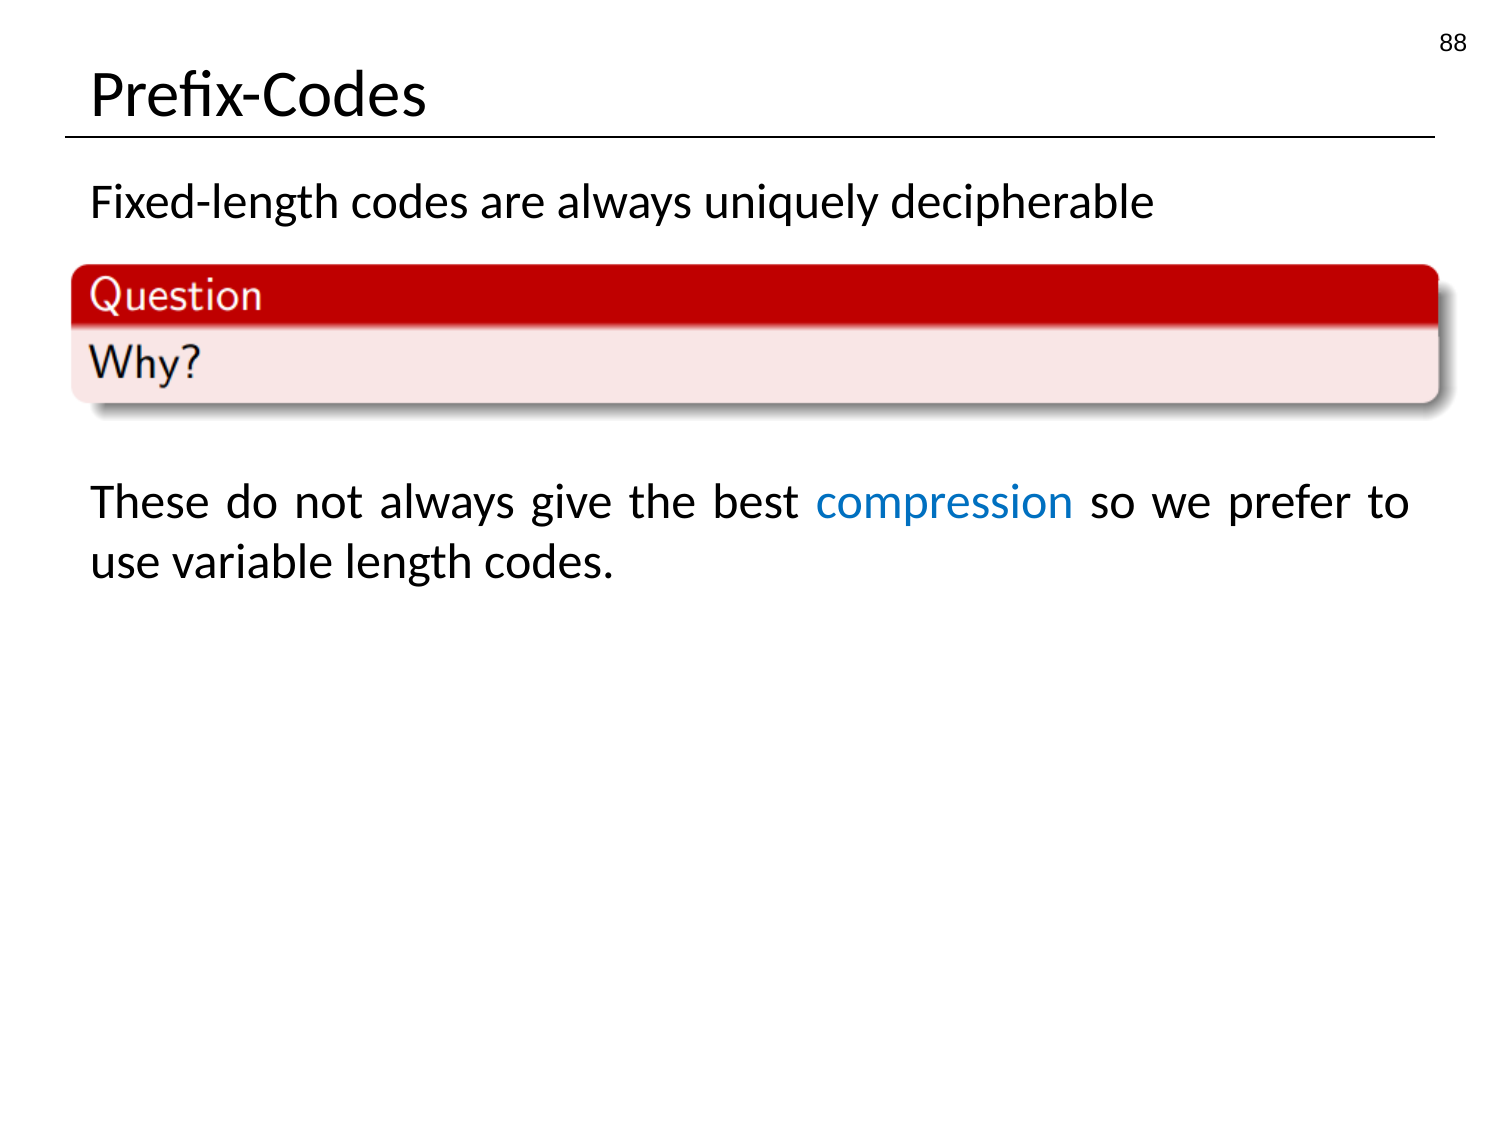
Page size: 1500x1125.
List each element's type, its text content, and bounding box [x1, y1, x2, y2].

title Prefix-Codes [75, 20, 1425, 138]
picture [64, 260, 1459, 421]
list Fixed-length codes are always uniquely decipherable These do not always give the best compression so we prefer to use variable length codes. [75, 160, 1425, 258]
slide_number 88 [1131, 18, 1483, 62]
list Fixed-length codes are always uniquely decipherable These do not always give the best compression so we prefer to use variable length codes. [75, 429, 1425, 1094]
